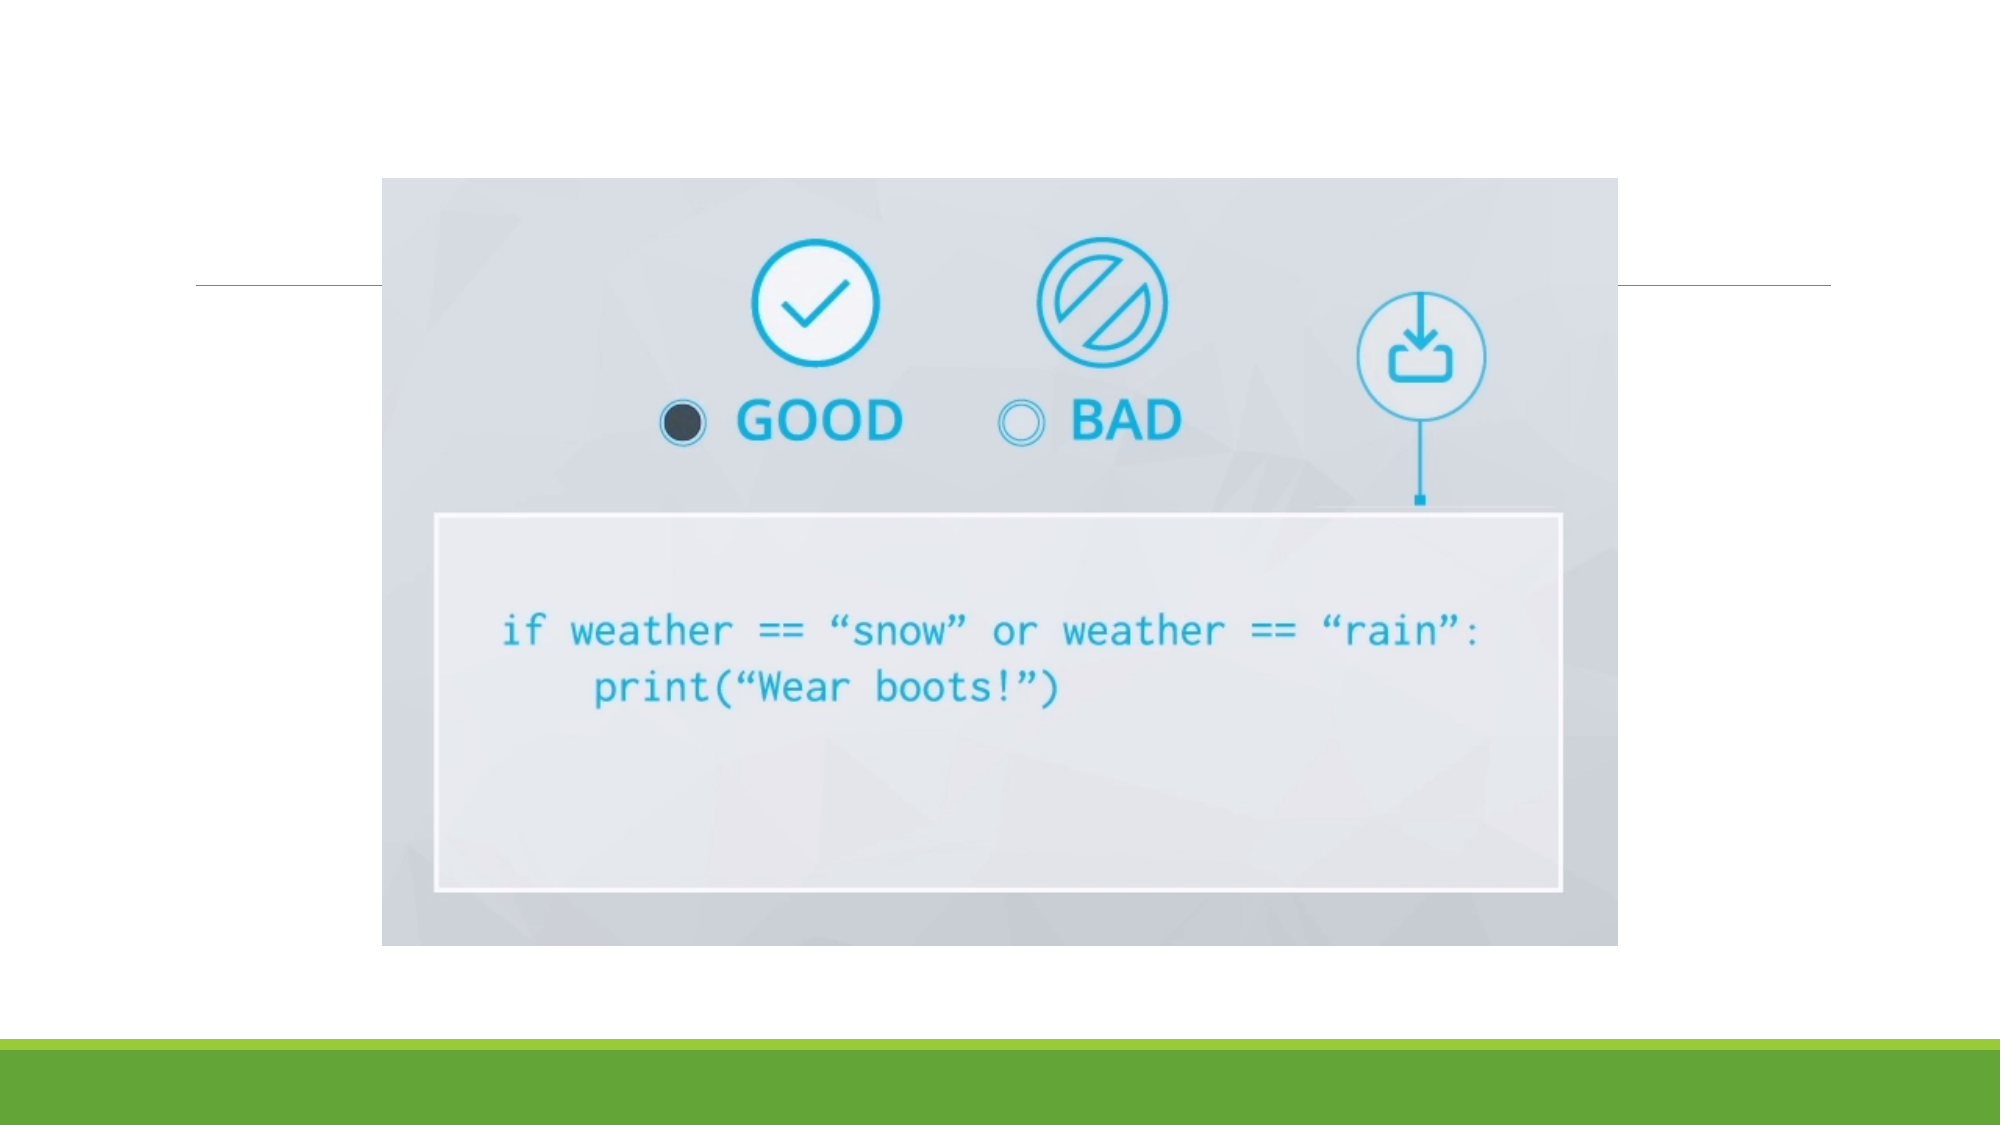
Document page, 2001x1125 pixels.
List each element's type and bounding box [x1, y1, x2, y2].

picture [381, 178, 1619, 947]
